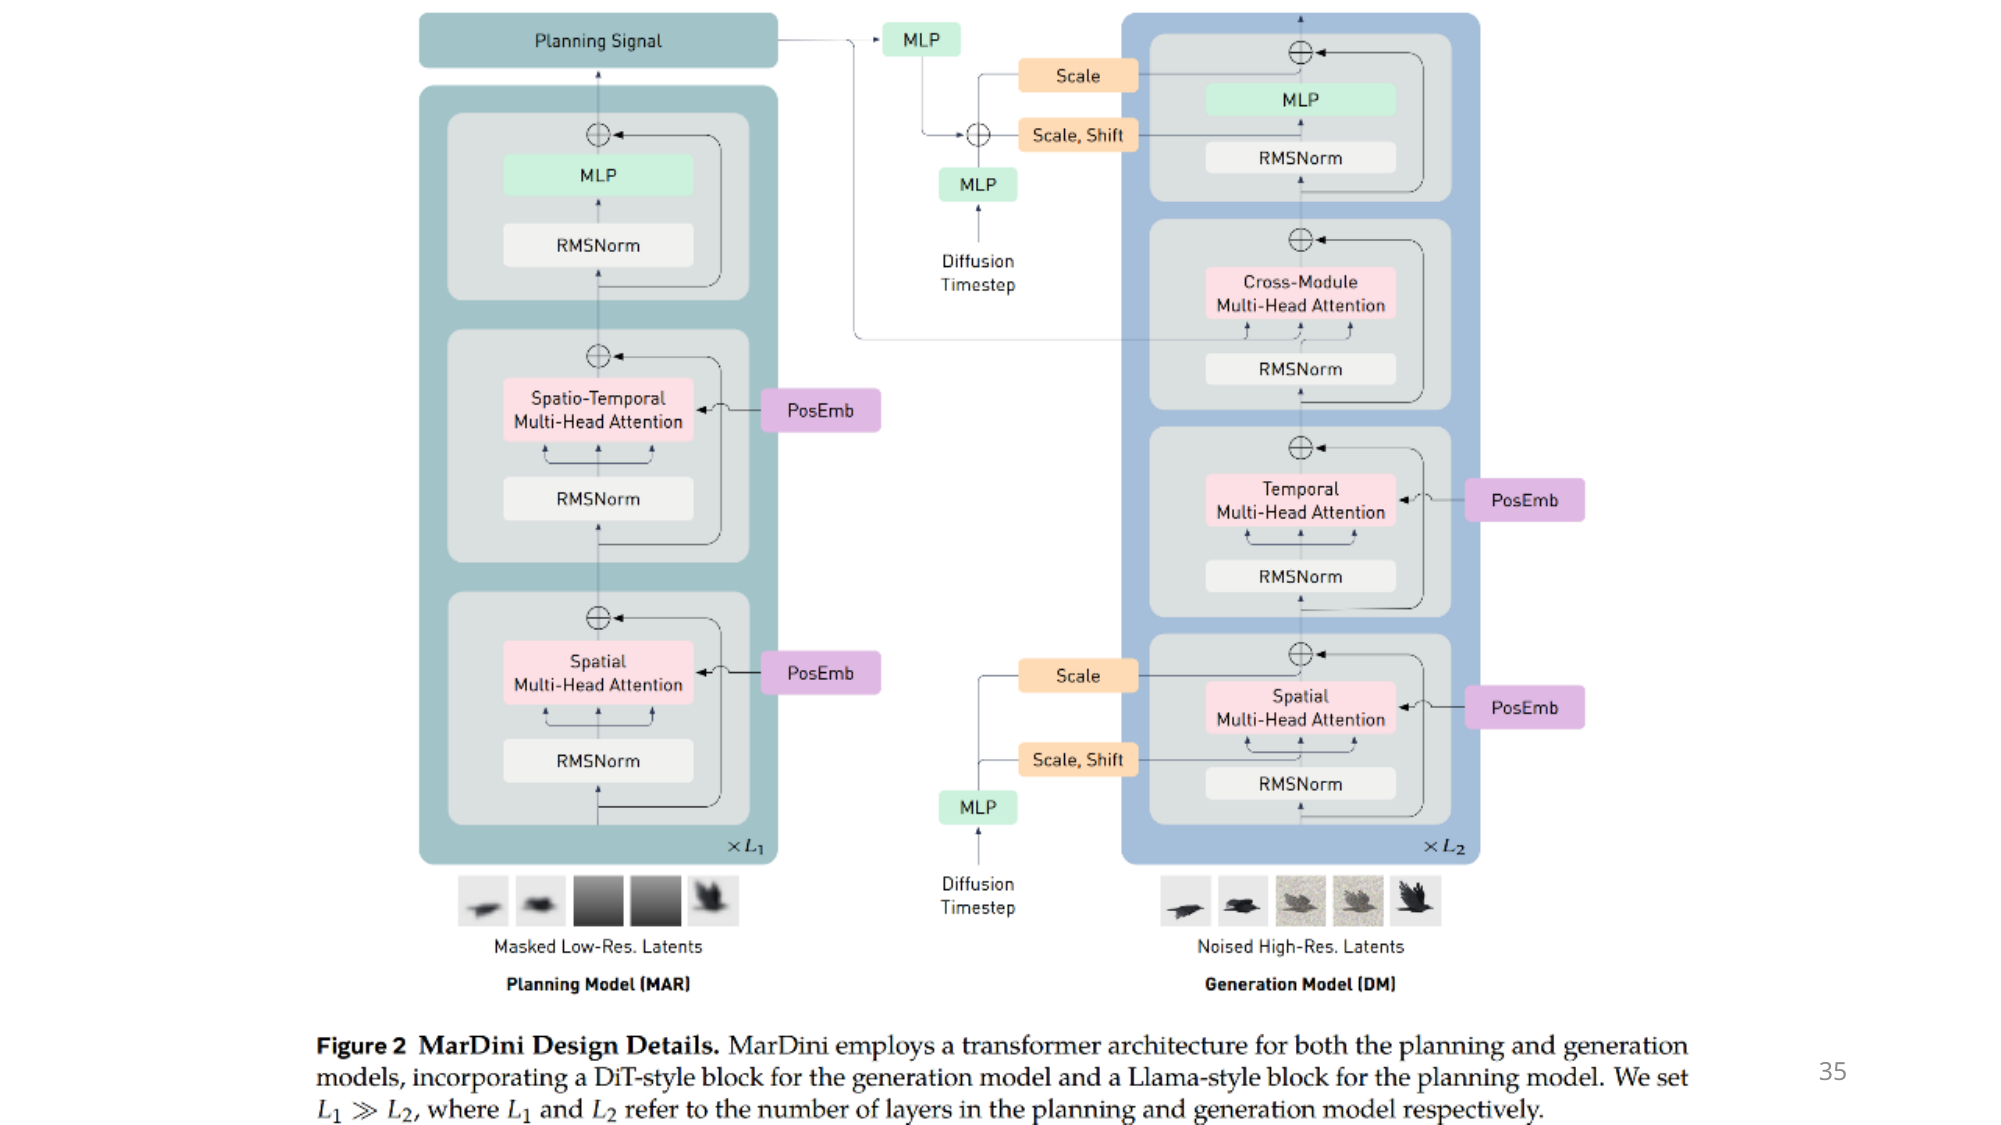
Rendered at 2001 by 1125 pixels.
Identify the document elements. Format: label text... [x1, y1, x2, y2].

slide_number 35 [1693, 1042, 1863, 1103]
picture [307, 0, 1693, 1125]
